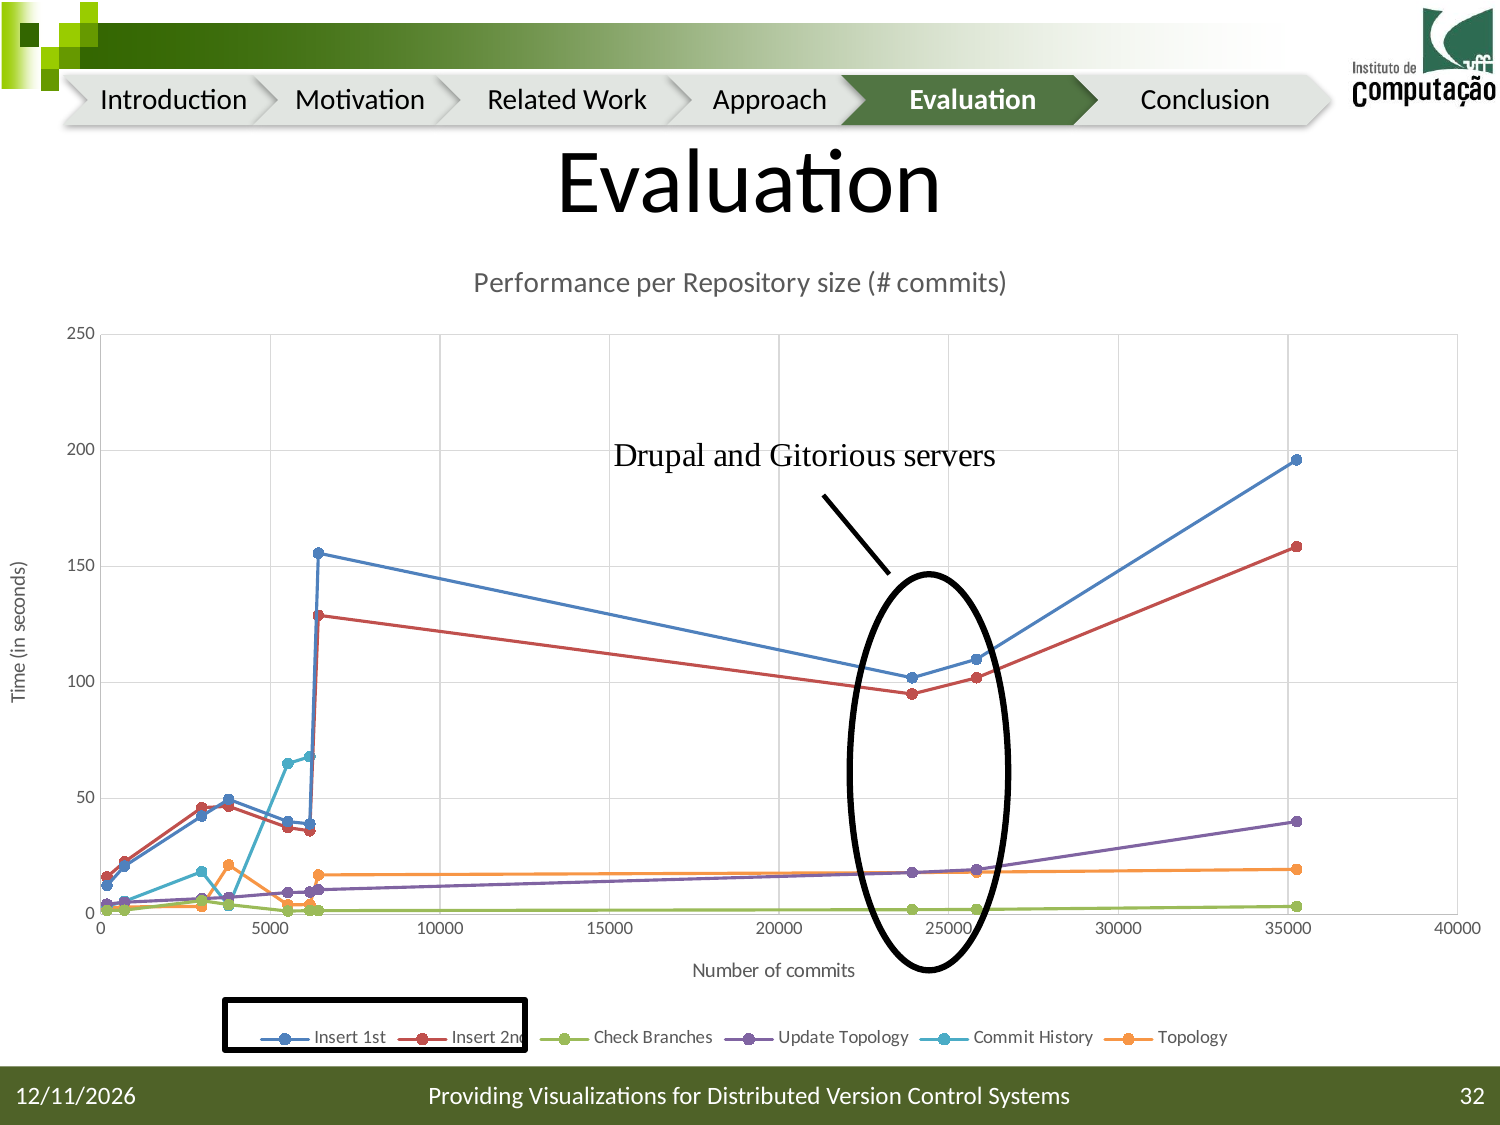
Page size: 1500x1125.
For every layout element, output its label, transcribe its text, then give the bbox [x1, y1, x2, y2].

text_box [62, 74, 1333, 126]
footer Providing Visualizations for Distributed Version Control Systems [362, 1065, 1138, 1125]
chart [0, 237, 1500, 1055]
slide_number 32 [1149, 1065, 1500, 1125]
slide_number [0, 1065, 350, 1125]
title Evaluation [23, 82, 1477, 235]
